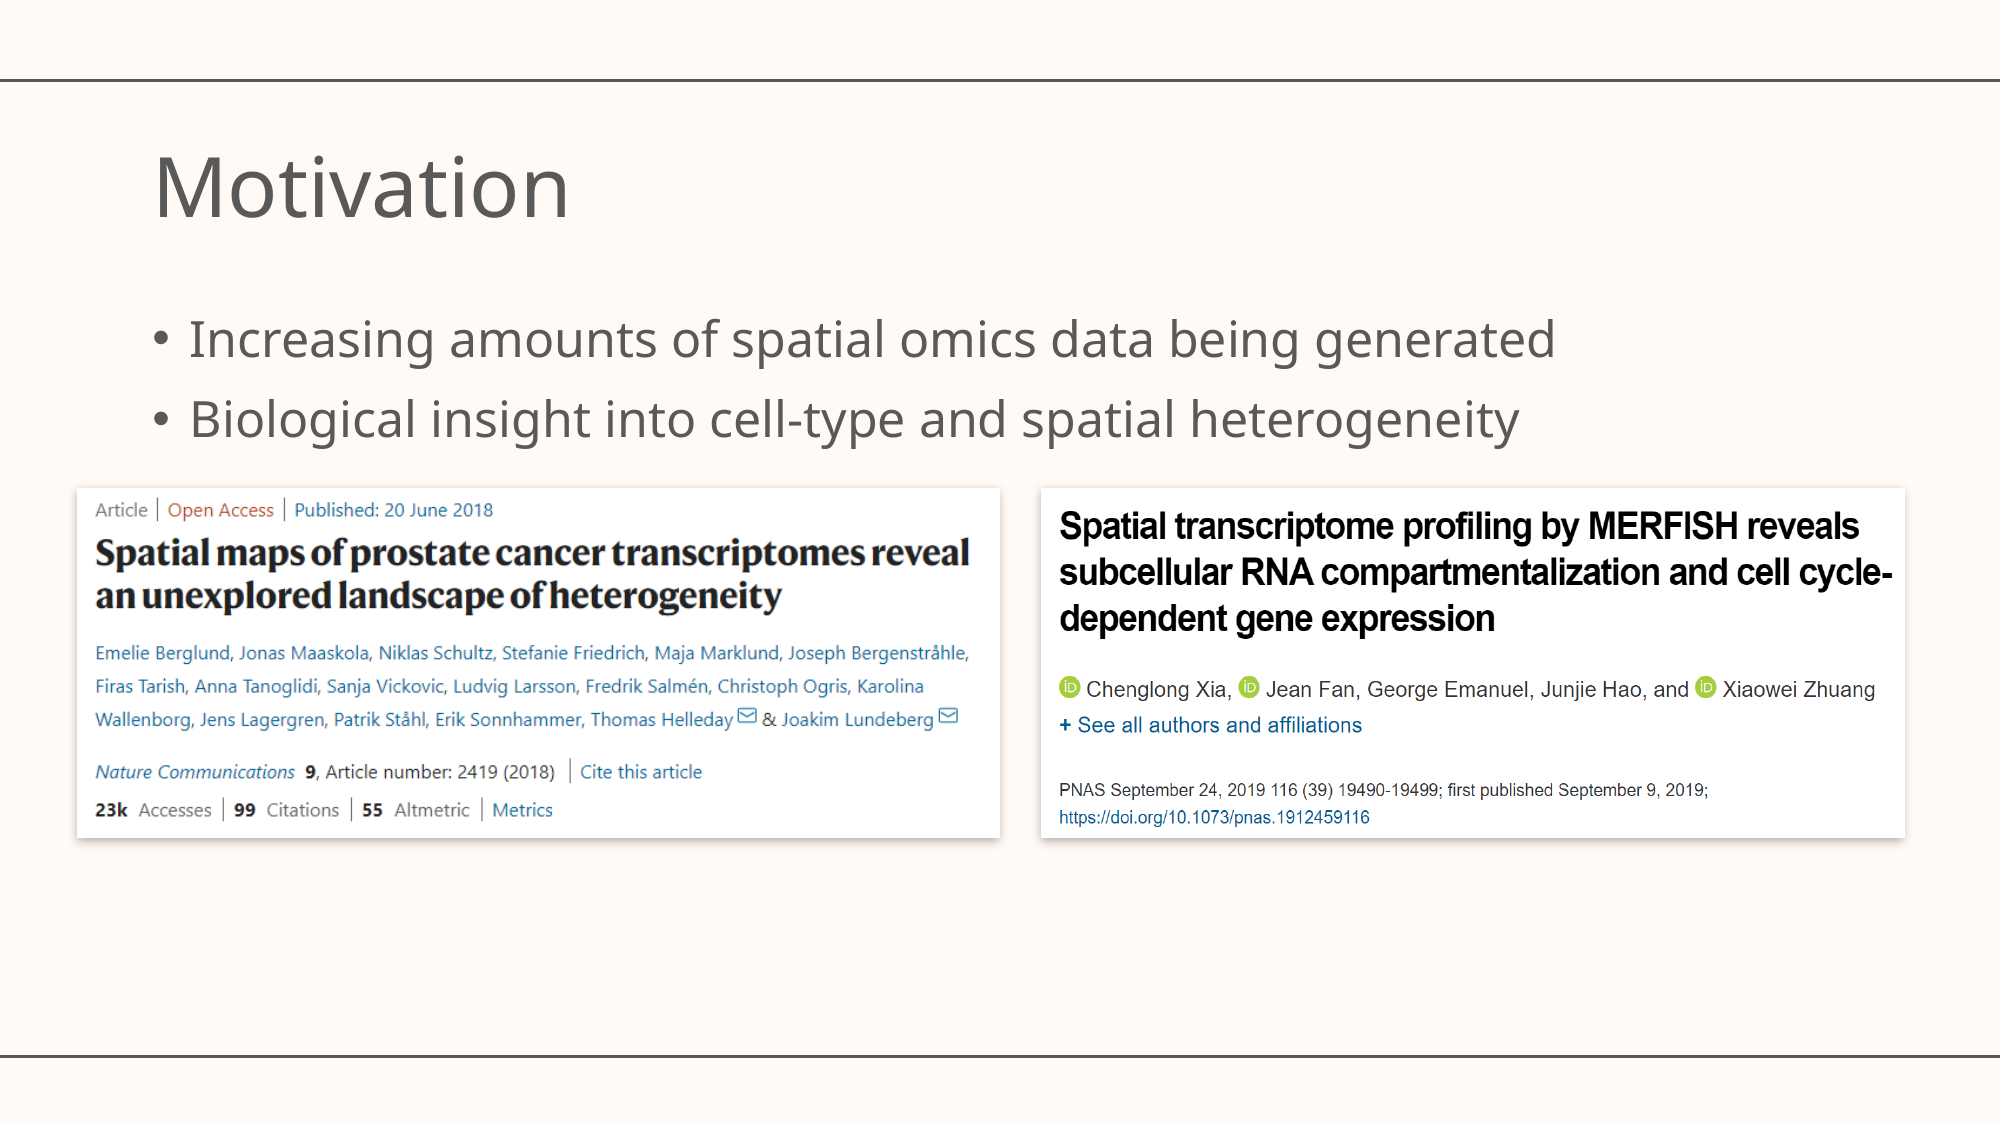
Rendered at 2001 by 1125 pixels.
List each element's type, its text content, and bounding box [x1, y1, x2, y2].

picture [77, 488, 1000, 839]
picture [1041, 488, 1905, 839]
title Motivation [137, 82, 1863, 299]
list Increasing amounts of spatial omics data being generated Biological insight into cell-type and spatial heterogeneity [137, 299, 1863, 1014]
